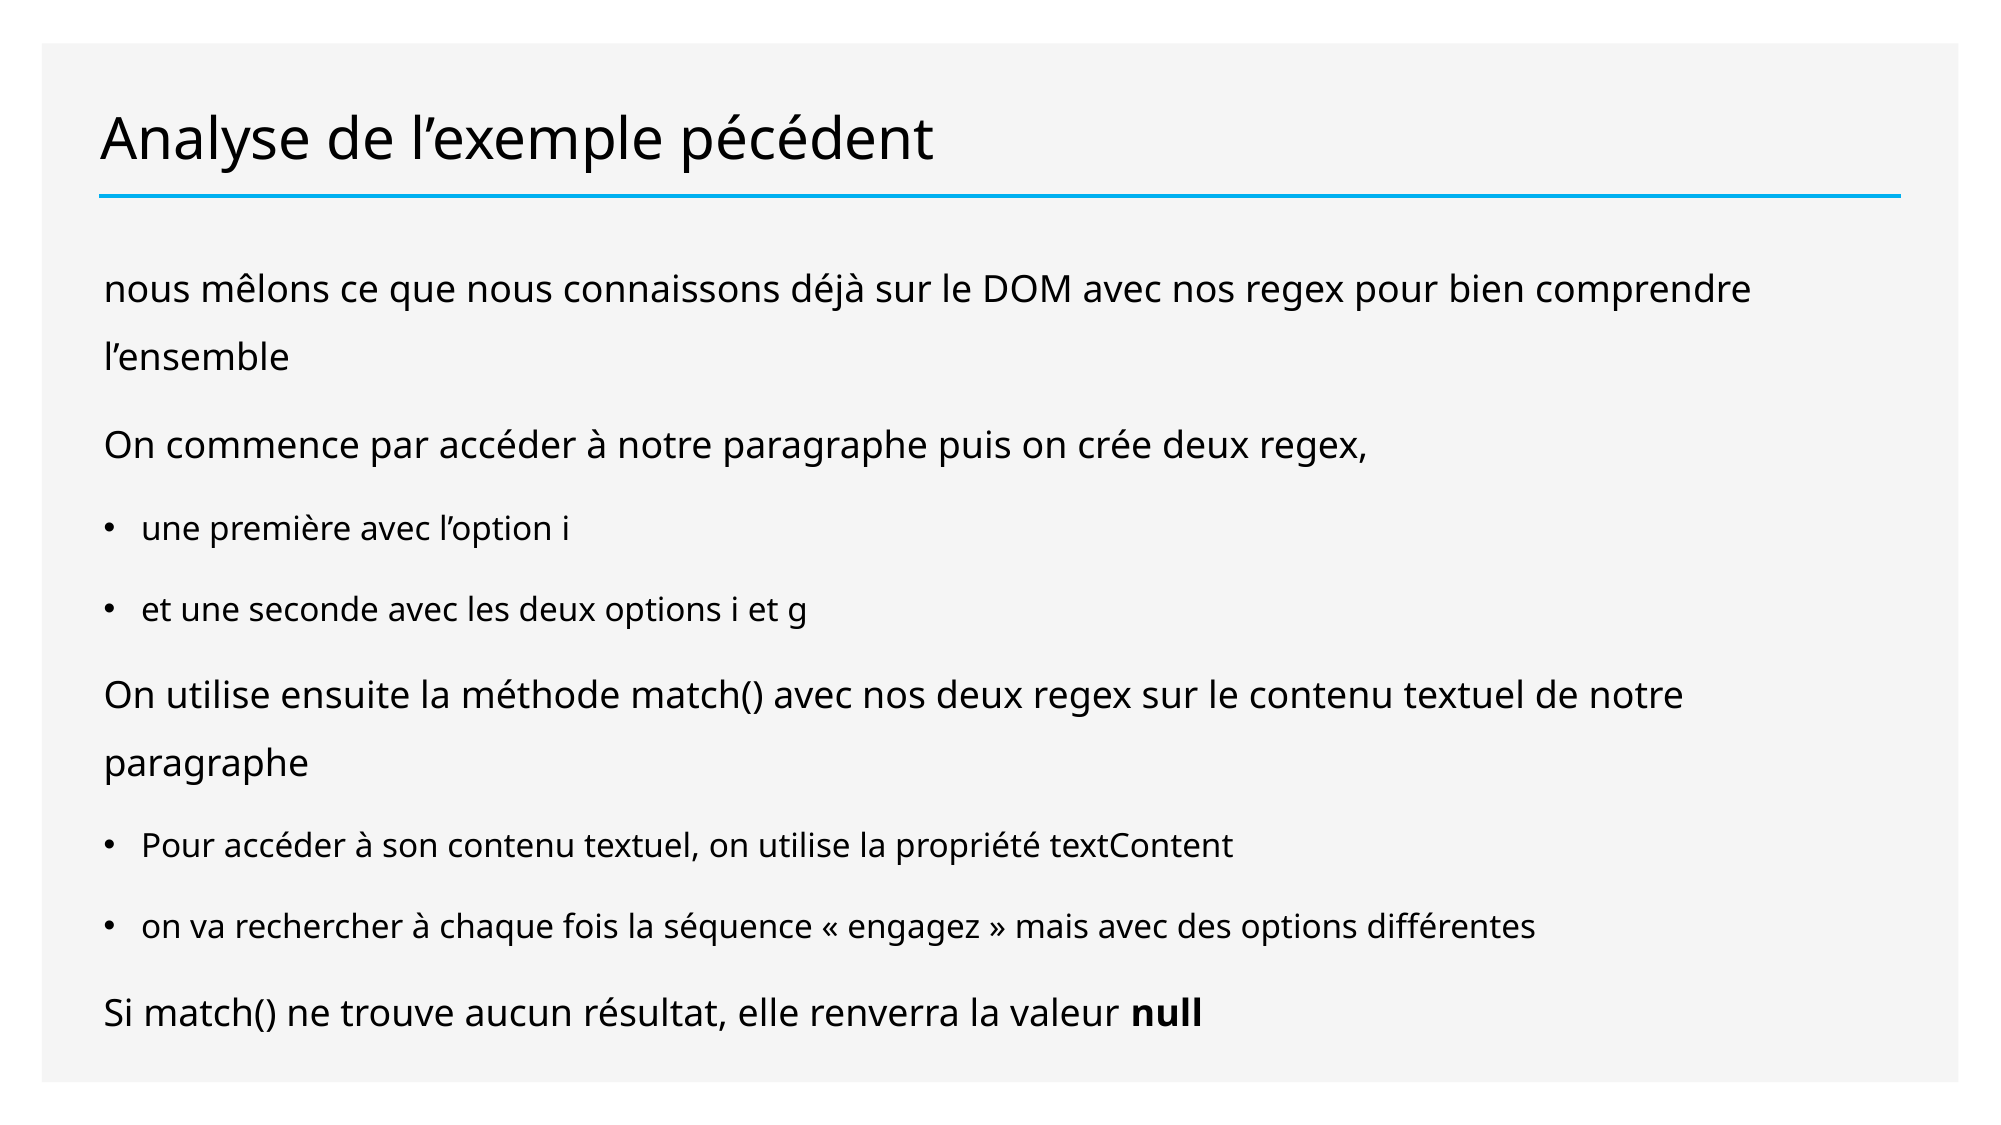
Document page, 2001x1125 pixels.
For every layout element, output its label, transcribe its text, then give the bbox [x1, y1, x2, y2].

list nous mêlons ce que nous connaissons déjà sur le DOM avec nos regex pour bien comprendre l’ensemble On commence par accéder à notre paragraphe puis on crée deux regex, une première avec l’option i et une seconde avec les deux options i et g On utilise ensuite la méthode match() avec nos deux regex sur le contenu textuel de notre paragraphe Pour accéder à son contenu textuel, on utilise la propriété textContent on va rechercher à chaque fois la séquence « engagez » mais avec des options différentes Si match() ne trouve aucun résultat, elle renverra la valeur null [88, 235, 1891, 1032]
title Analyse de l’exemple pécédent [85, 73, 1888, 179]
